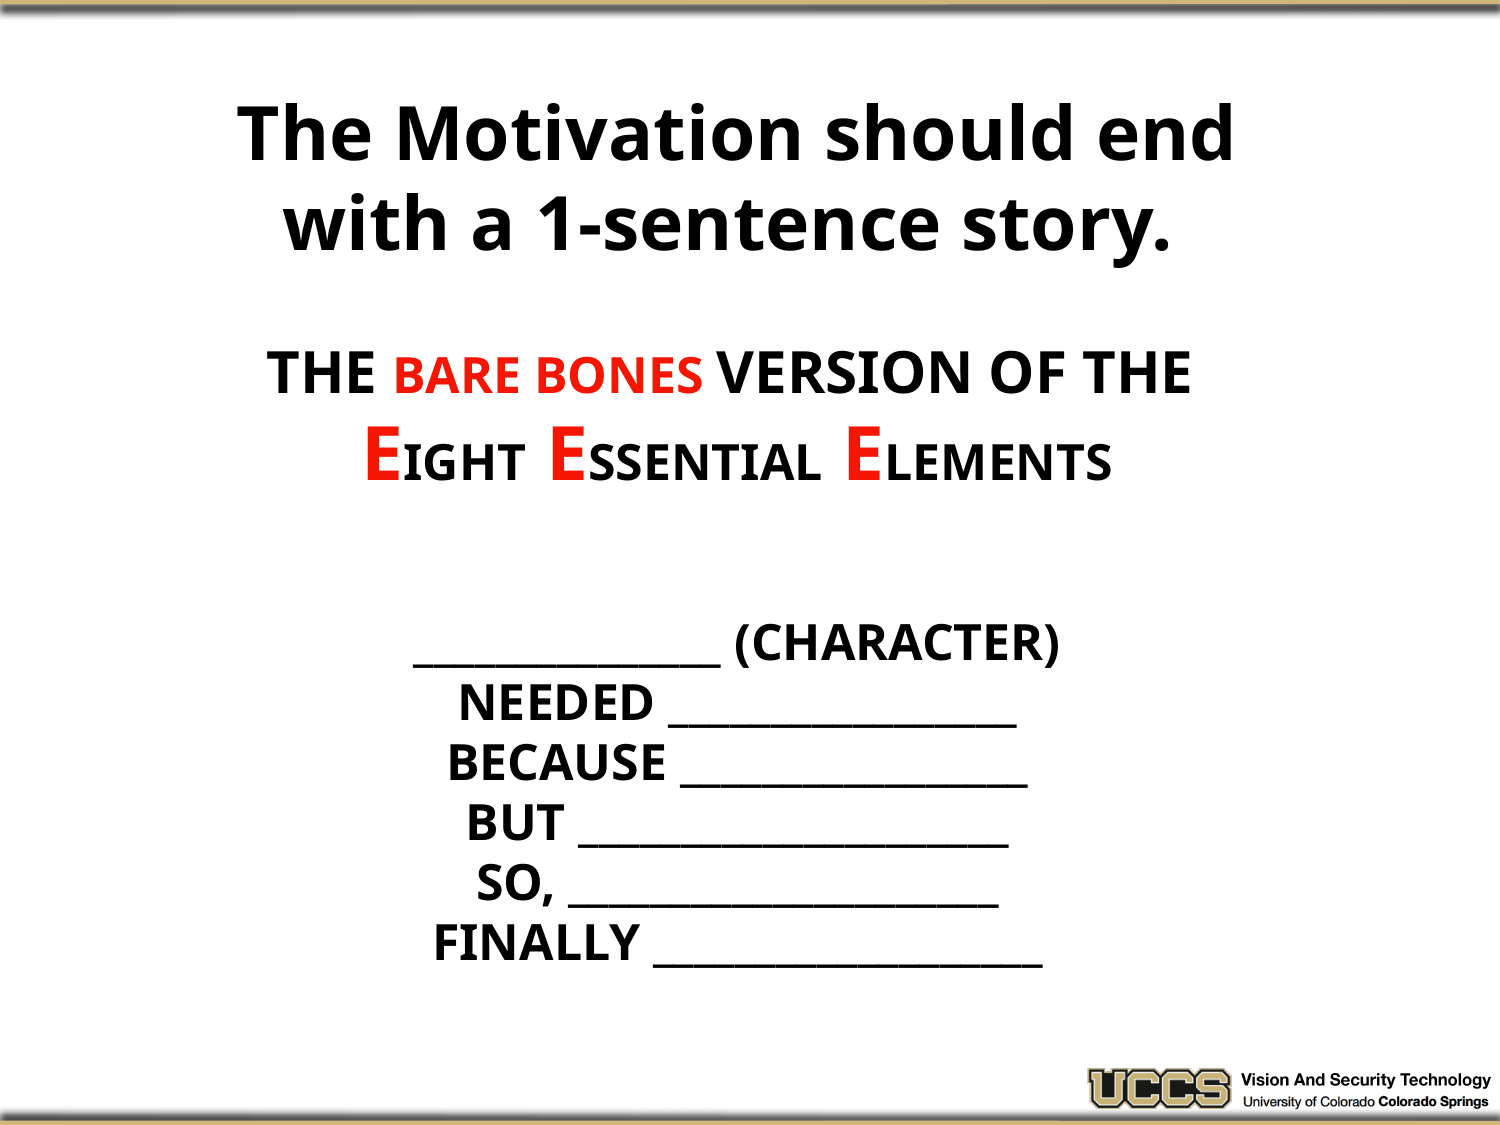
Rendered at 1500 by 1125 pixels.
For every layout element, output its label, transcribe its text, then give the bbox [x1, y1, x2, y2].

picture [1079, 1061, 1495, 1118]
title The Motivation should end with a 1-sentence story. THE BARE BONES VERSION OF THE EIGHT ESSENTIAL ELEMENTS _______________ (CHARACTER) NEEDED _________________ BECAUSE _________________ BUT _____________________ SO, _____________________ FINALLY ___________________ [137, 78, 1338, 991]
